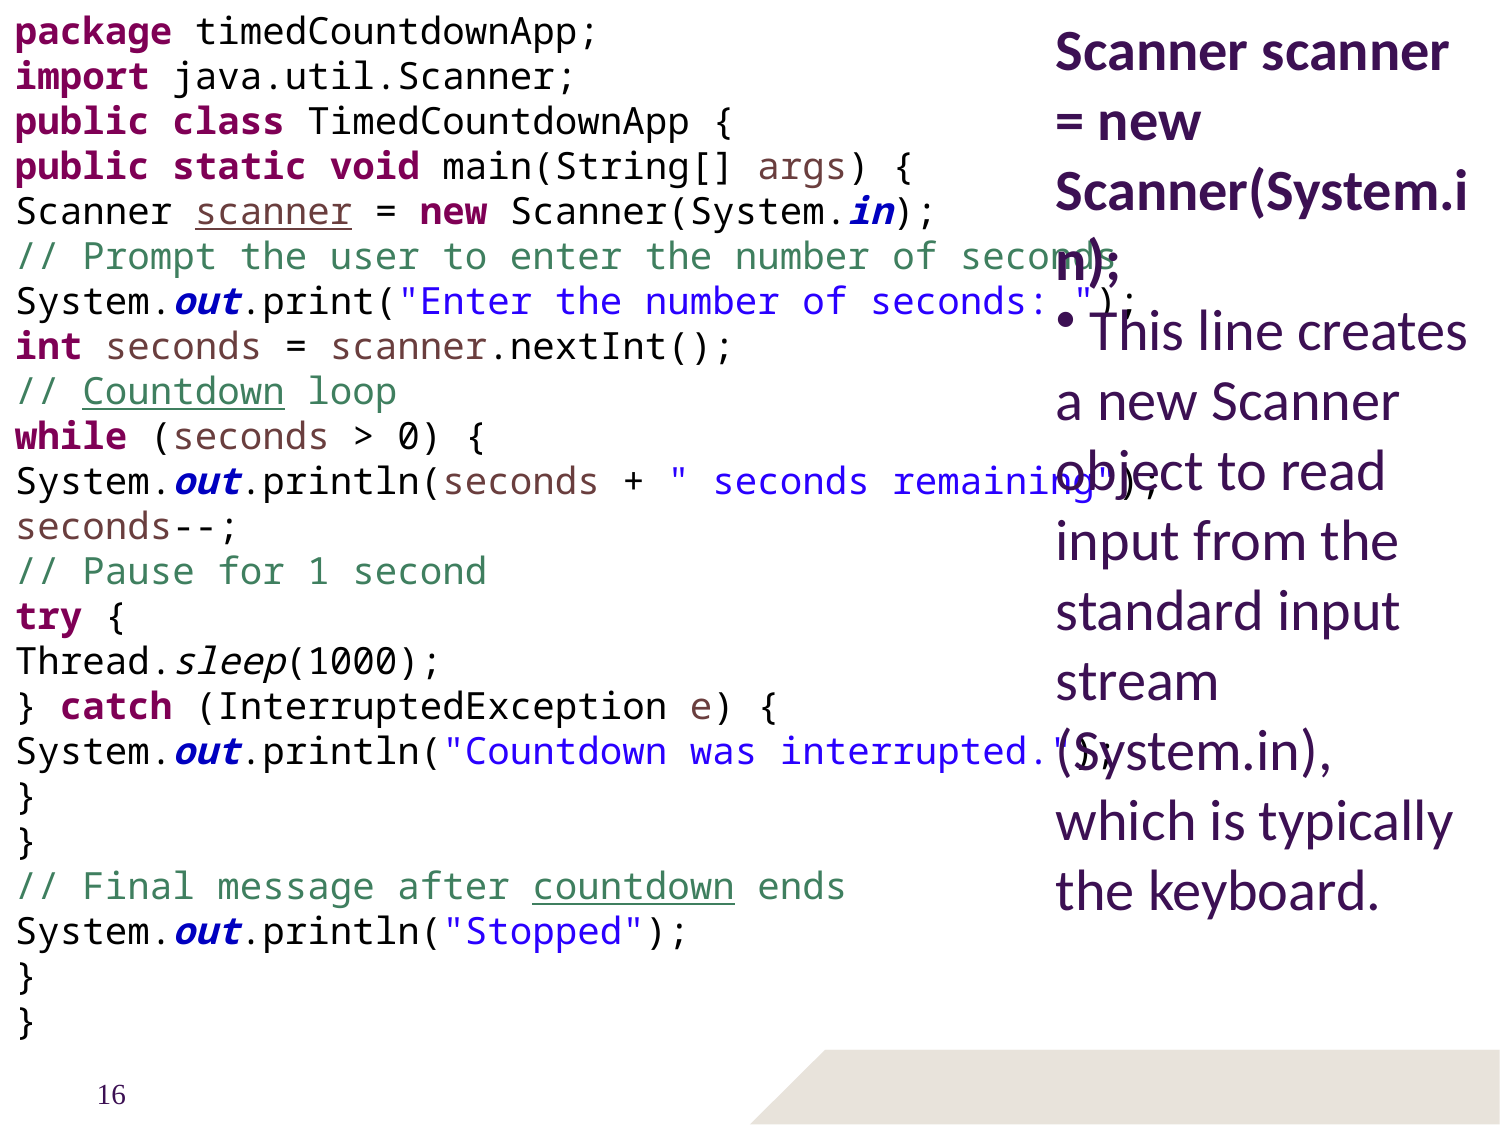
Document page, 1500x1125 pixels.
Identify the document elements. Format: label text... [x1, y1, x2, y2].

slide_number 16 [81, 1068, 156, 1109]
text_box Scanner scanner = new Scanner(System.in); This line creates a new Scanner object to read input from the standard input stream (System.in), which is typically the keyboard. [1040, 4, 1500, 930]
text_box package timedCountdownApp; import java.util.Scanner; public class TimedCountdownApp { public static void main(String[] args) { Scanner scanner = new Scanner(System.in); // Prompt the user to enter the number of seconds System.out.print("Enter the number of seconds: "); int seconds = scanner.nextInt(); // Countdown loop while (seconds > 0) { System.out.println(seconds + " seconds remaining"); seconds--; // Pause for 1 second try { Thread.sleep(1000); } catch (InterruptedException e) { System.out.println("Countdown was interrupted."); } } // Final message after countdown ends System.out.println("Stopped"); } } [0, 0, 1500, 1050]
